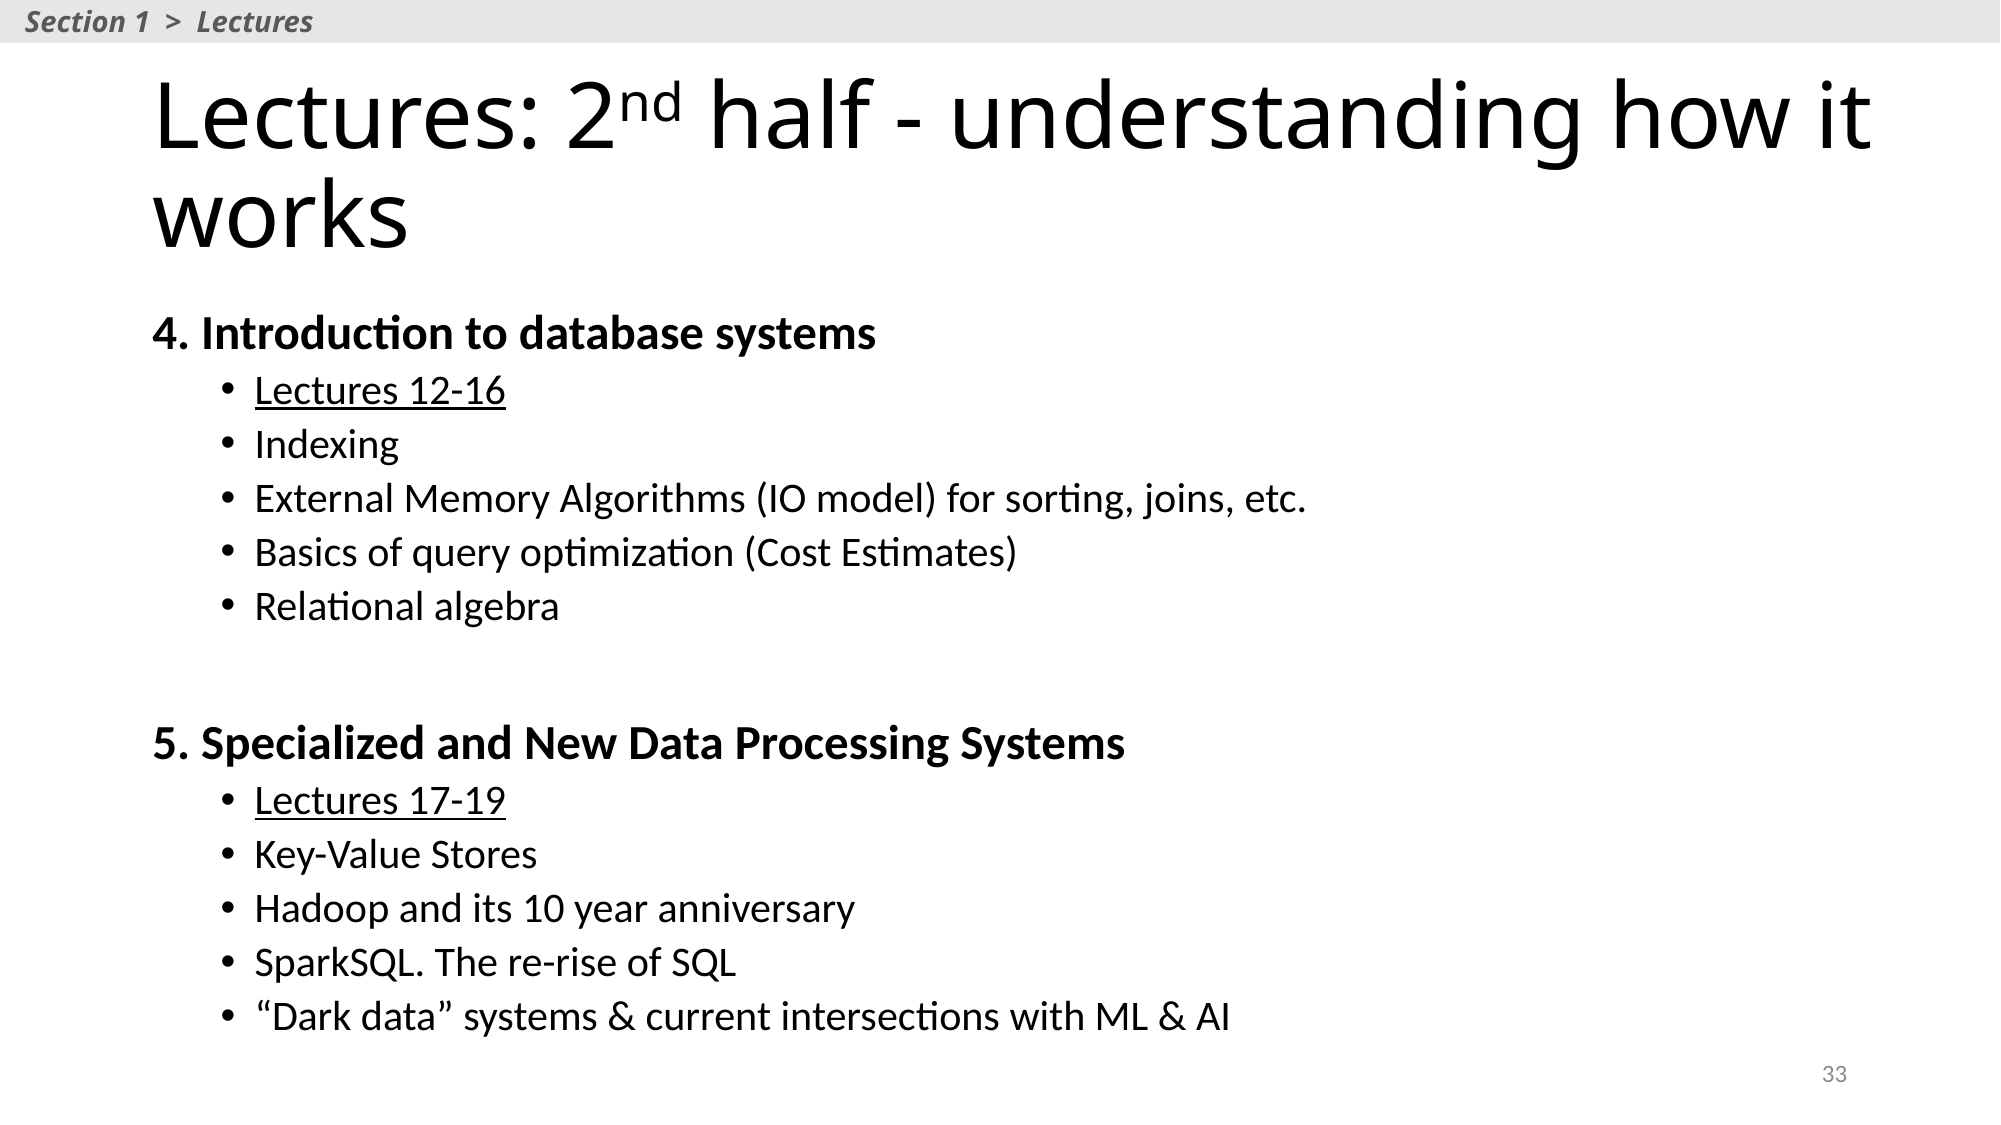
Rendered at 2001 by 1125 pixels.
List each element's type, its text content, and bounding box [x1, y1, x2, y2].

slide_number 33 [1412, 1042, 1863, 1103]
title Lectures: 2nd half - understanding how it works [137, 59, 1935, 278]
list 4. Introduction to database systems Lectures 12-16 Indexing External Memory Algorithms (IO model) for sorting, joins, etc. Basics of query optimization (Cost Estimates) Relational algebra 5. Specialized and New Data Processing Systems Lectures 17-19 Key-Value Stores Hadoop and its 10 year anniversary SparkSQL. The re-rise of SQL “Dark data” systems & current intersections with ML & AI [137, 299, 1863, 1055]
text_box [0, 0, 2000, 47]
